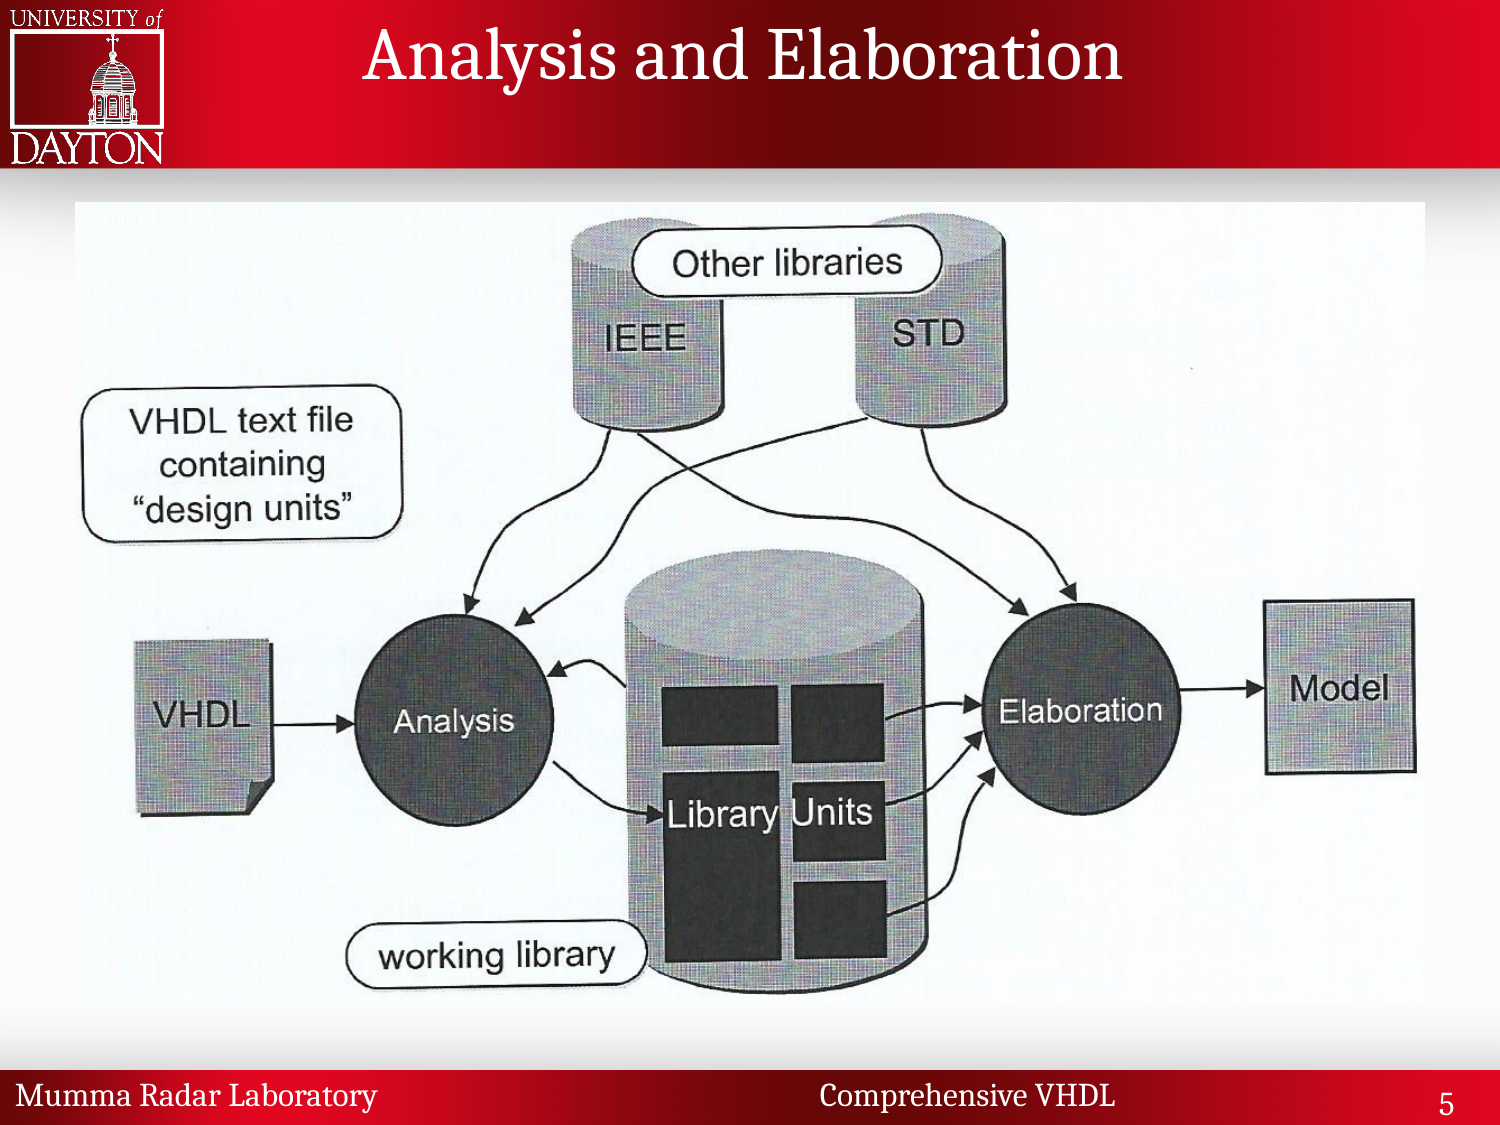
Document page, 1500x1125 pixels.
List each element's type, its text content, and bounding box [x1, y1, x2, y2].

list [74, 202, 1425, 1003]
footer Mumma Radar Laboratory Comprehensive VHDL [0, 1065, 1376, 1125]
picture [0, 0, 1500, 1125]
title Analysis and Elaboration [168, 0, 1336, 173]
